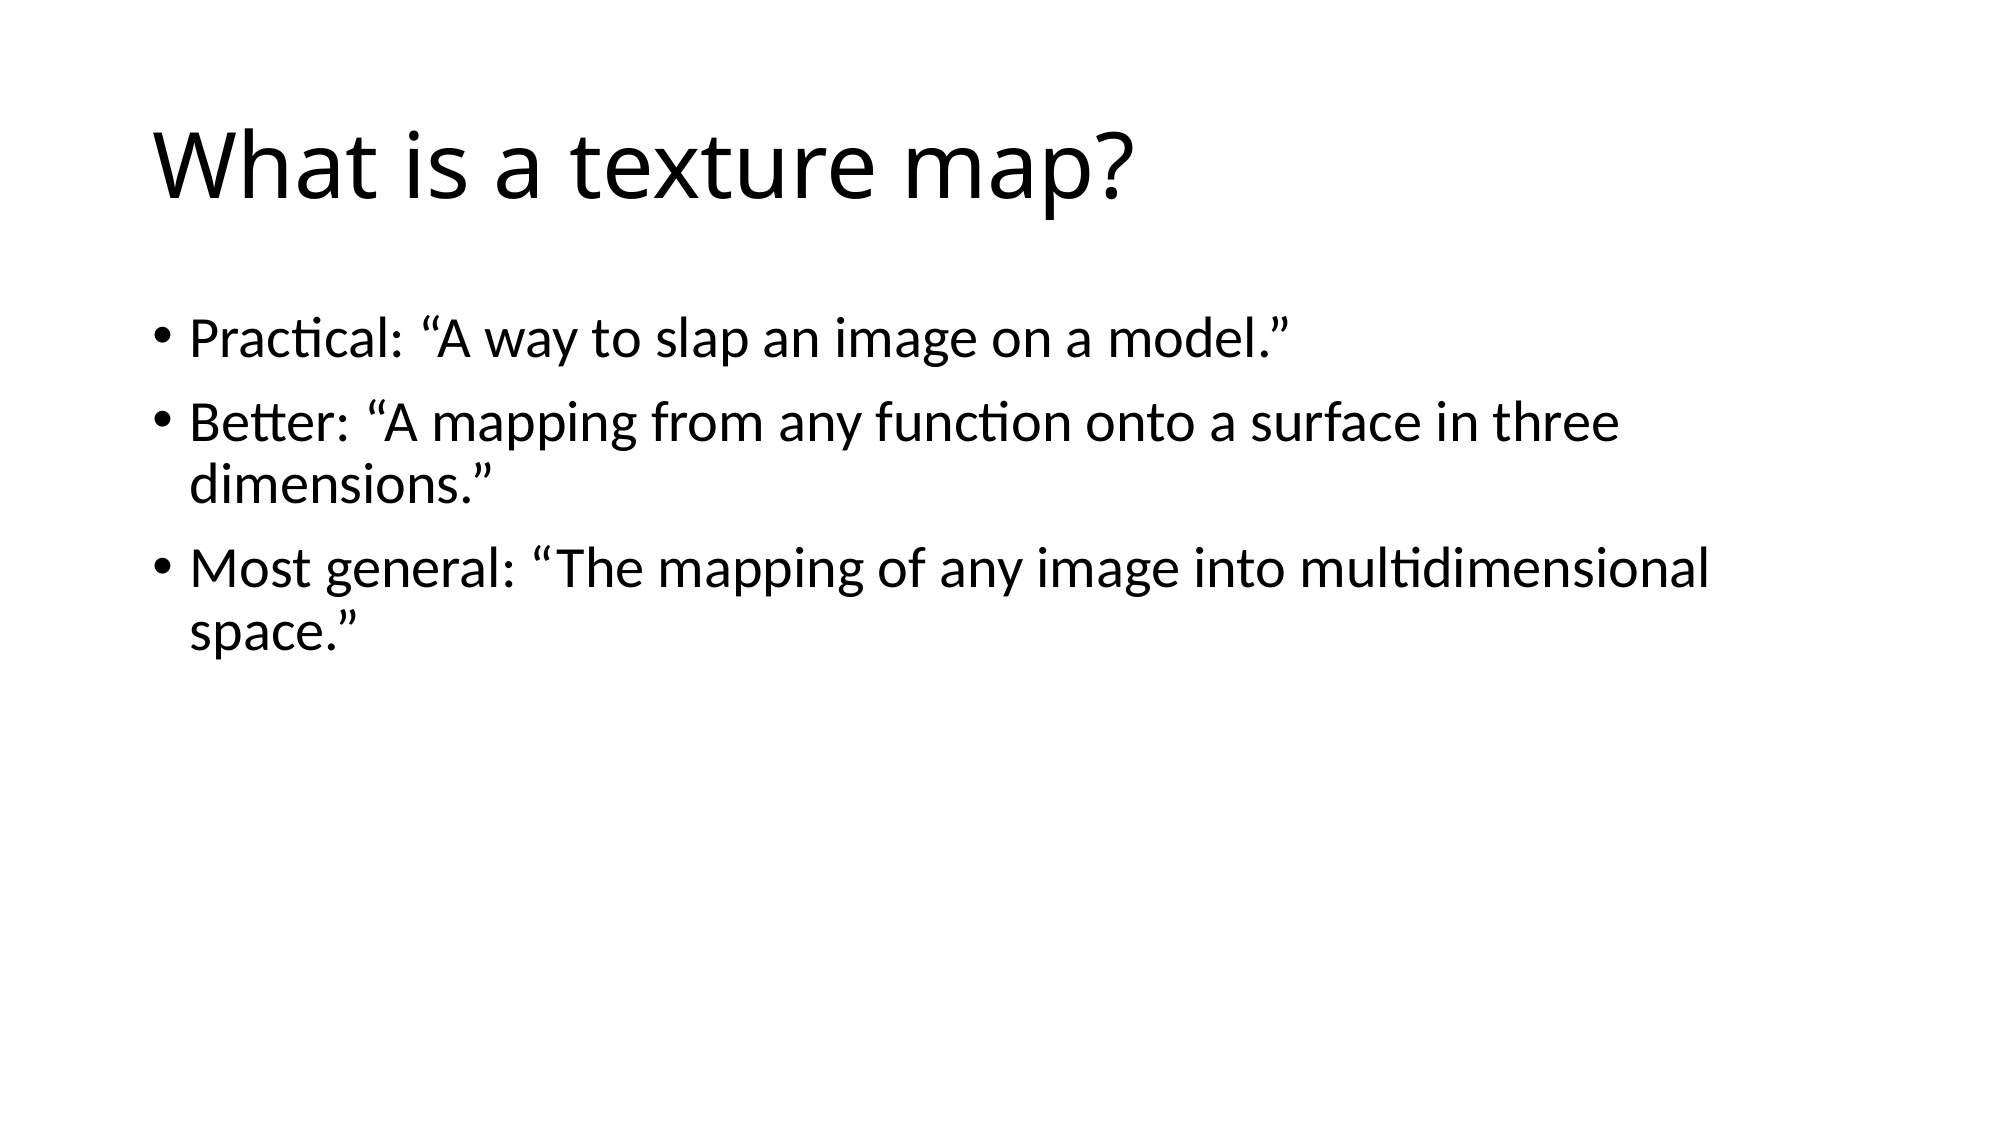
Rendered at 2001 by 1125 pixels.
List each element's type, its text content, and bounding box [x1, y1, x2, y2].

title What is a texture map? [137, 59, 1863, 278]
list Practical: “A way to slap an image on a model.” Better: “A mapping from any function onto a surface in three dimensions.” Most general: “The mapping of any image into multidimensional space.” [137, 299, 1863, 1014]
